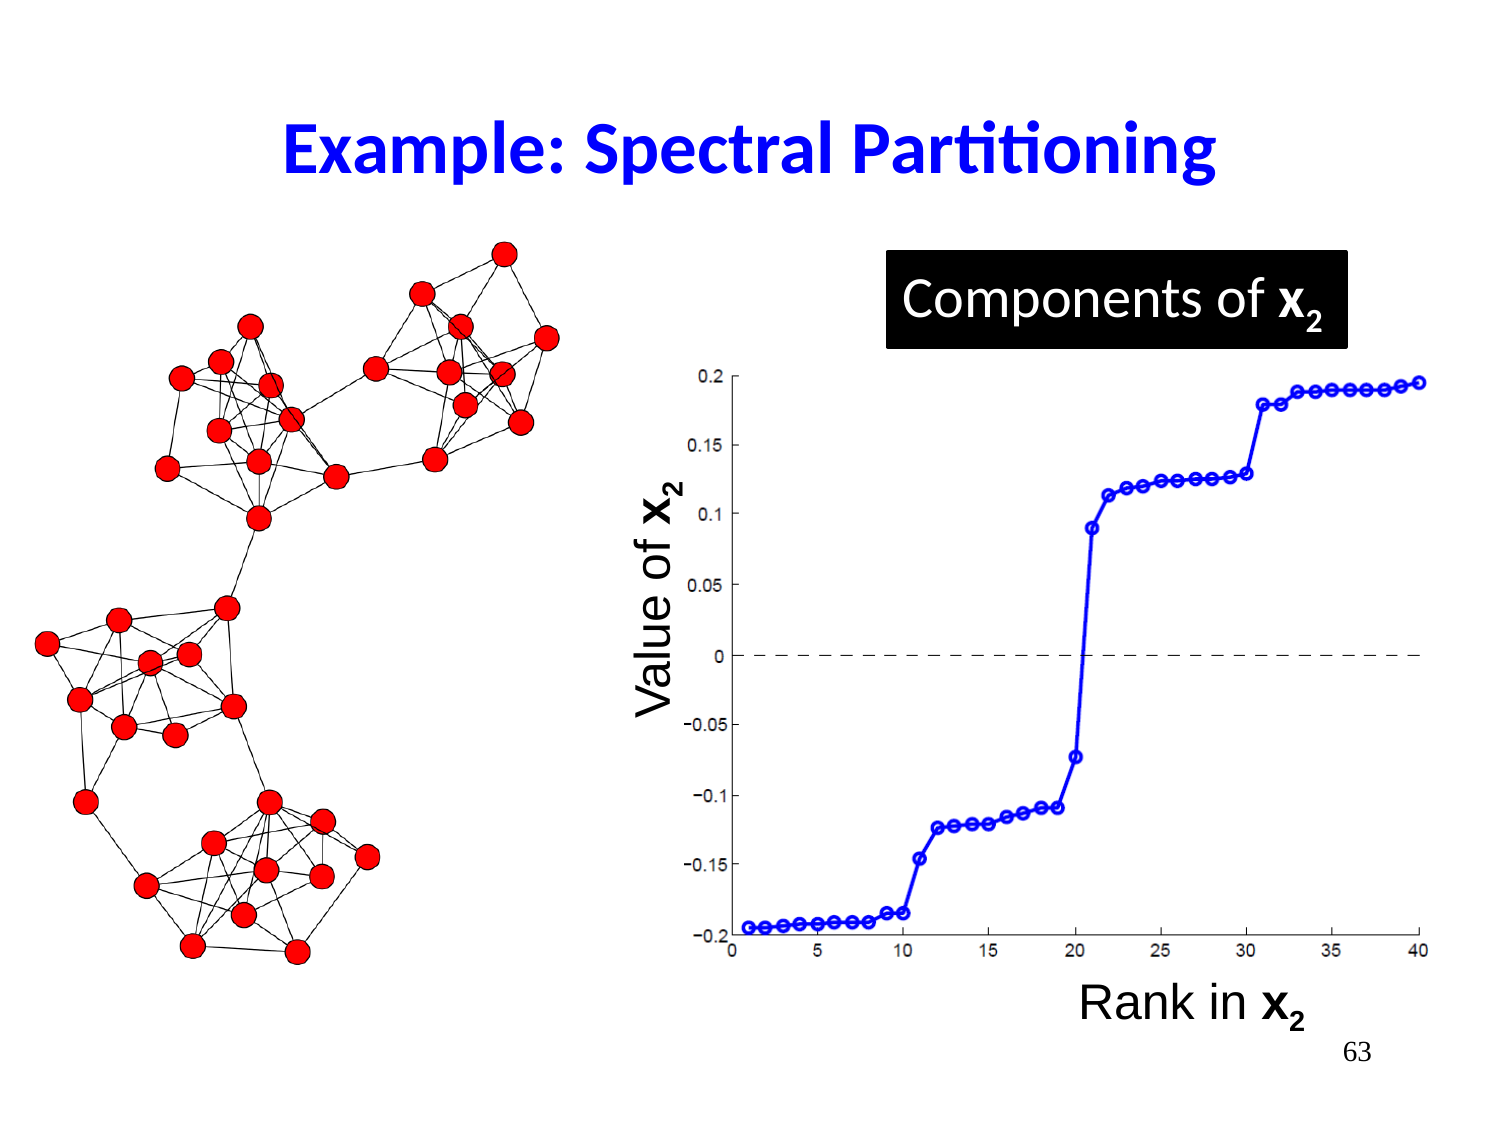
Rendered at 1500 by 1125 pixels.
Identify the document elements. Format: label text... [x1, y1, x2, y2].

title Example: Spectral Partitioning [112, 50, 1388, 238]
text_box Value of x2 [612, 461, 679, 734]
picture [29, 237, 563, 970]
text_box Components of x2 [887, 252, 1346, 347]
picture [684, 349, 1435, 973]
slide_number ‹#› [1074, 1025, 1388, 1100]
text_box Rank in x2 [1063, 982, 1326, 1045]
